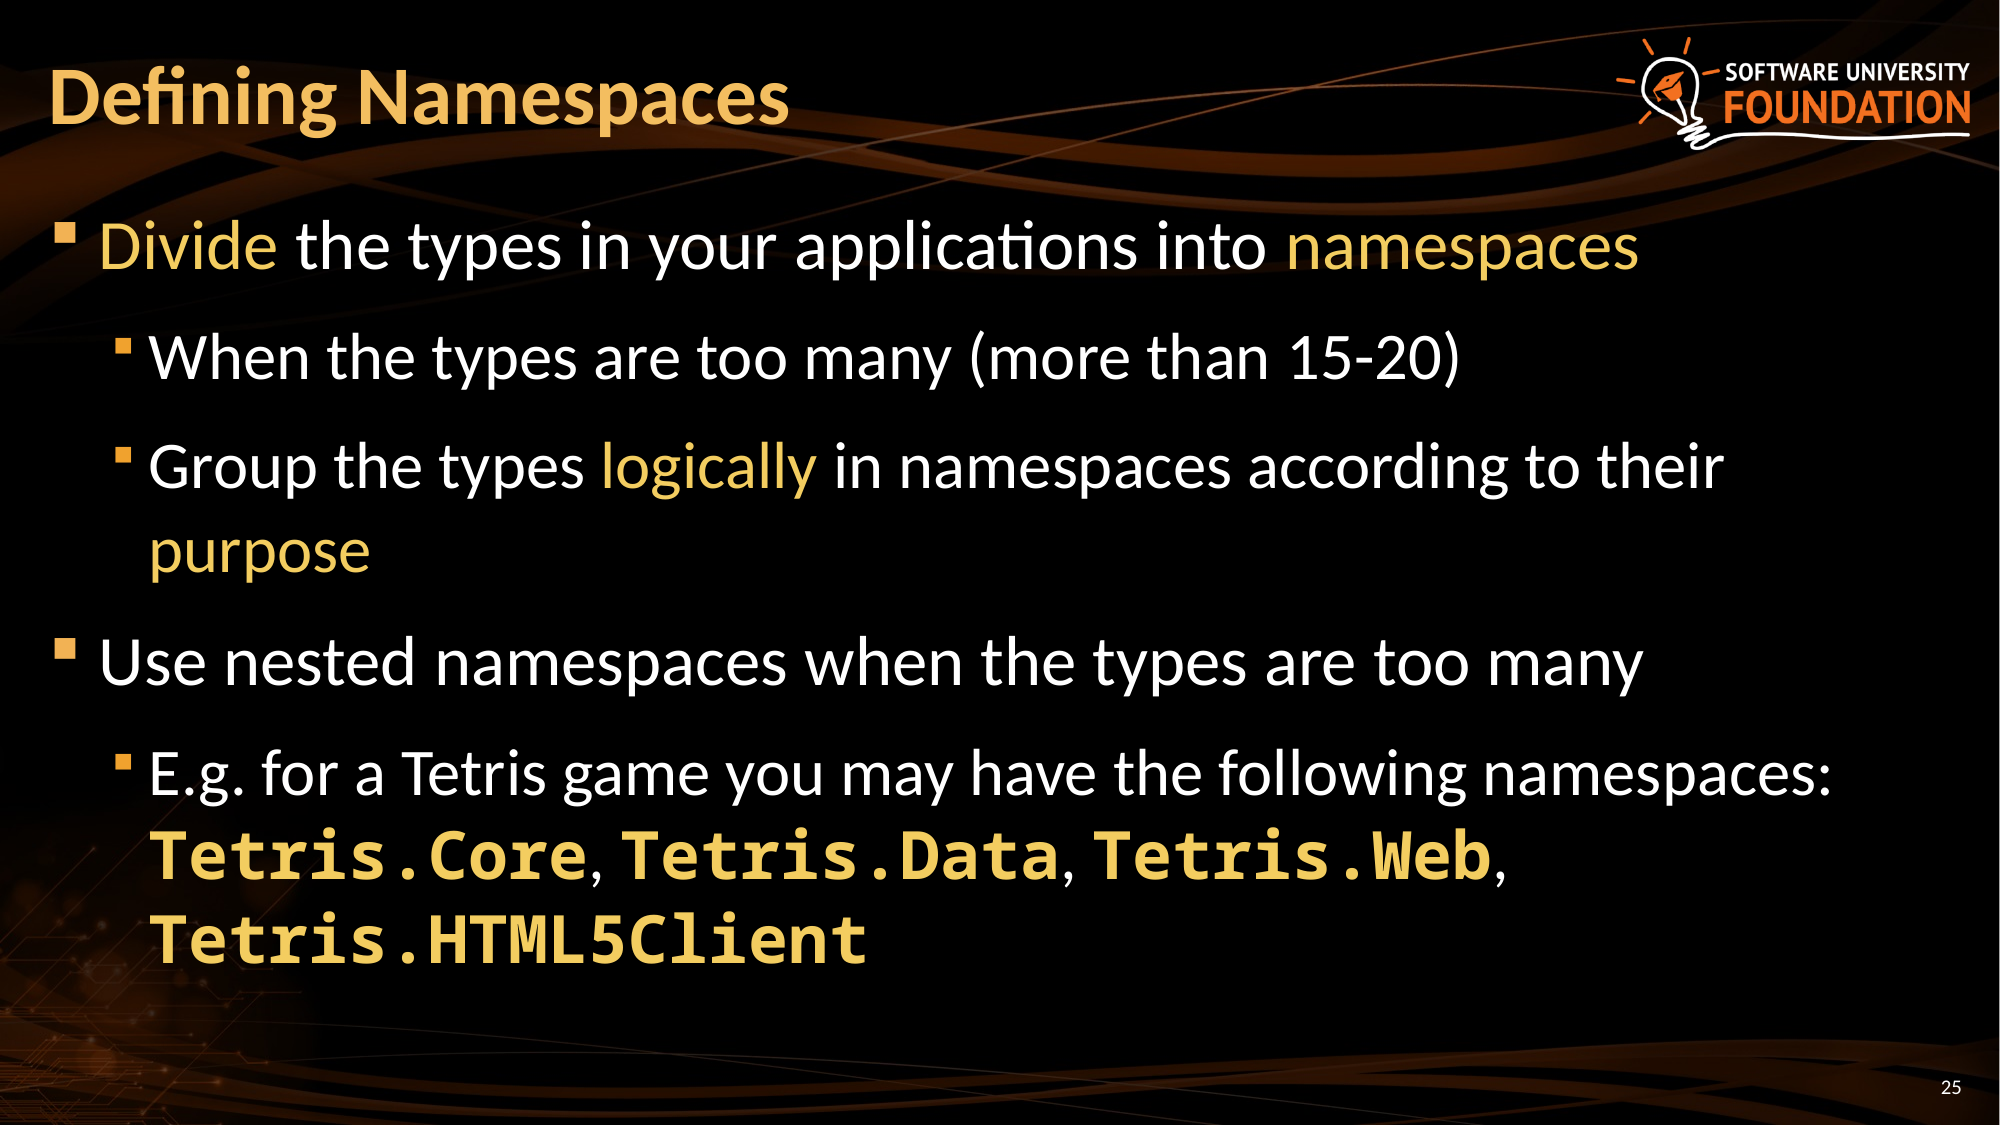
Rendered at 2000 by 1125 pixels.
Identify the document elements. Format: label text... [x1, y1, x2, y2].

picture [0, 0, 2000, 1125]
title Defining Namespaces [30, 6, 1602, 189]
list Divide the types in your applications into namespaces When the types are too many (more than 15-20) Group the types logically in namespaces according to their purpose Use nested namespaces when the types are too many E.g. for a Tetris game you may have the following namespaces: Tetris.Core, Tetris.Data, Tetris.Web, Tetris.HTML5Client [31, 188, 1968, 1103]
